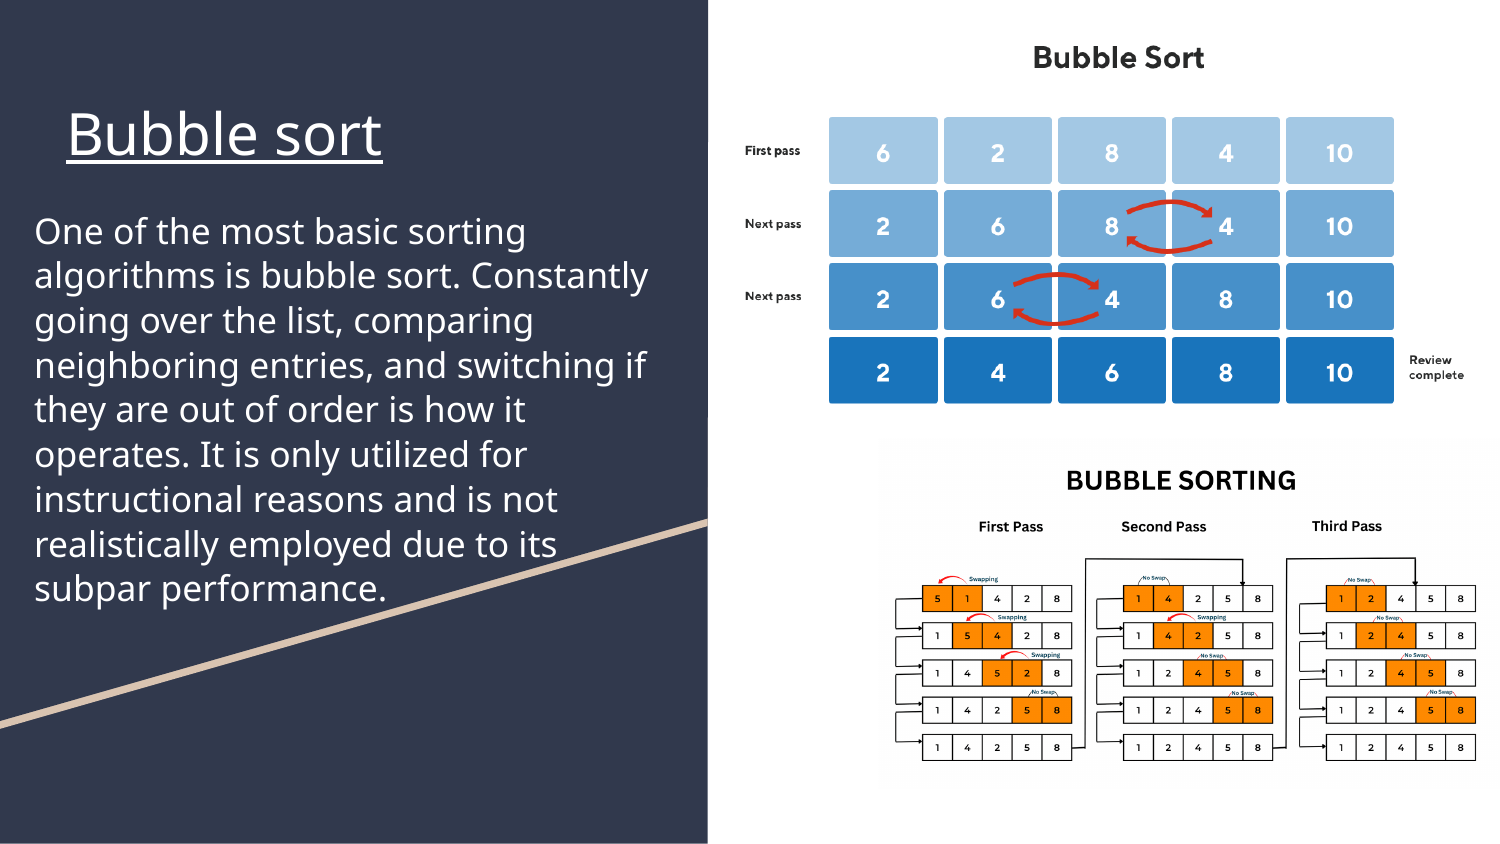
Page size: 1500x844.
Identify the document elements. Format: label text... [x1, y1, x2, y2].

picture [715, 0, 1500, 789]
list One of the most basic sorting algorithms is bubble sort. Constantly going over the list, comparing neighboring entries, and switching if they are out of order is how it operates. It is only utilized for instructional reasons and is not realistically employed due to its subpar performance. [19, 191, 692, 580]
title Bubble sort [51, 82, 660, 191]
